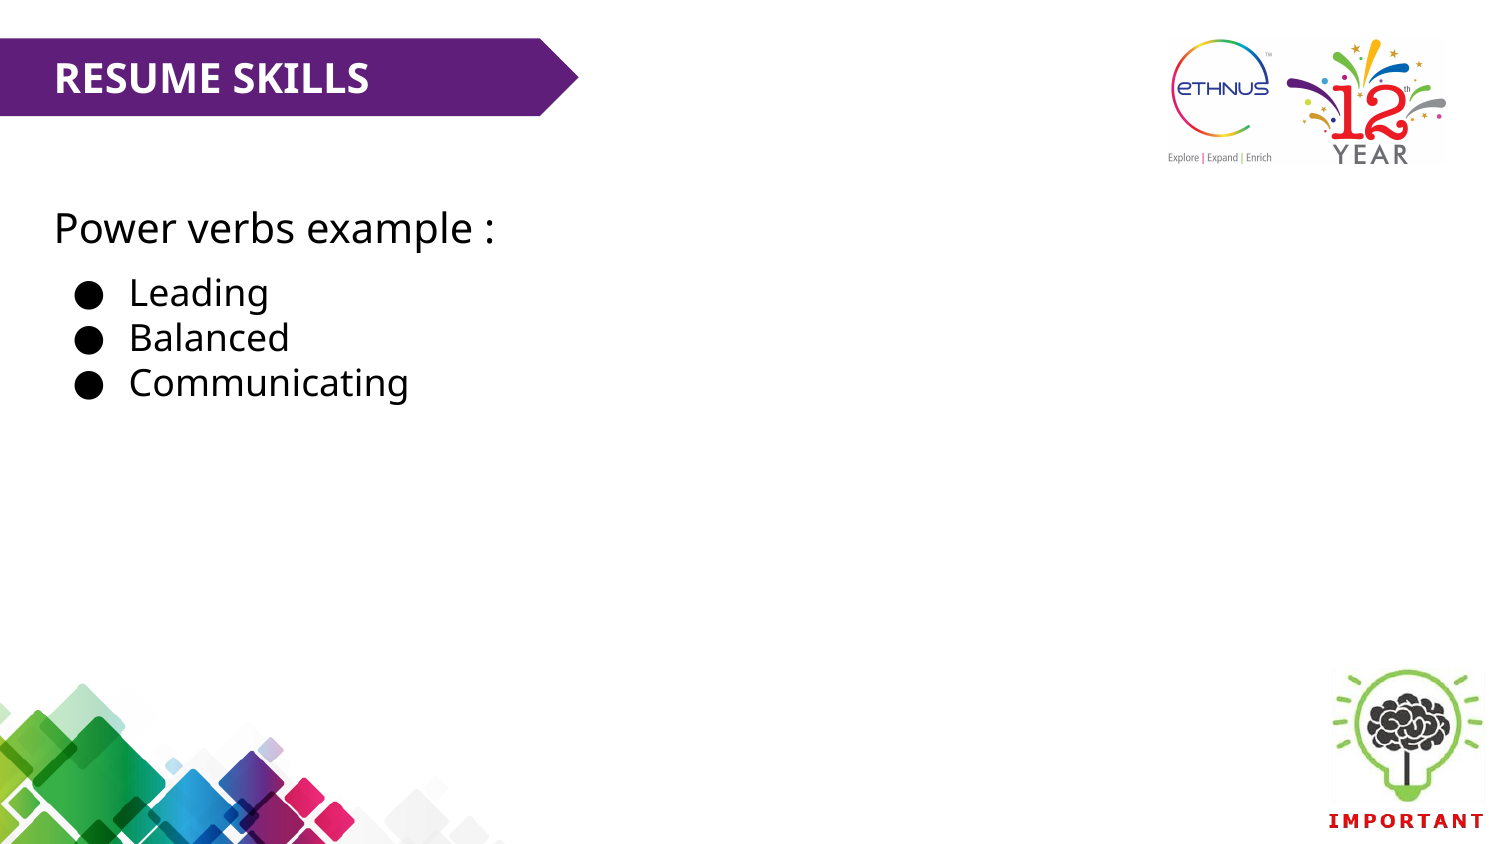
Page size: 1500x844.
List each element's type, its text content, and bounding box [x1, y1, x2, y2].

text_box Power verbs example : Leading Balanced Communicating [53, 201, 1447, 631]
text_box [0, 38, 53, 117]
picture [1167, 38, 1447, 165]
text_box RESUME SKILLS [53, 38, 518, 117]
picture [1315, 668, 1500, 844]
picture [0, 668, 732, 844]
text_box [518, 38, 579, 117]
